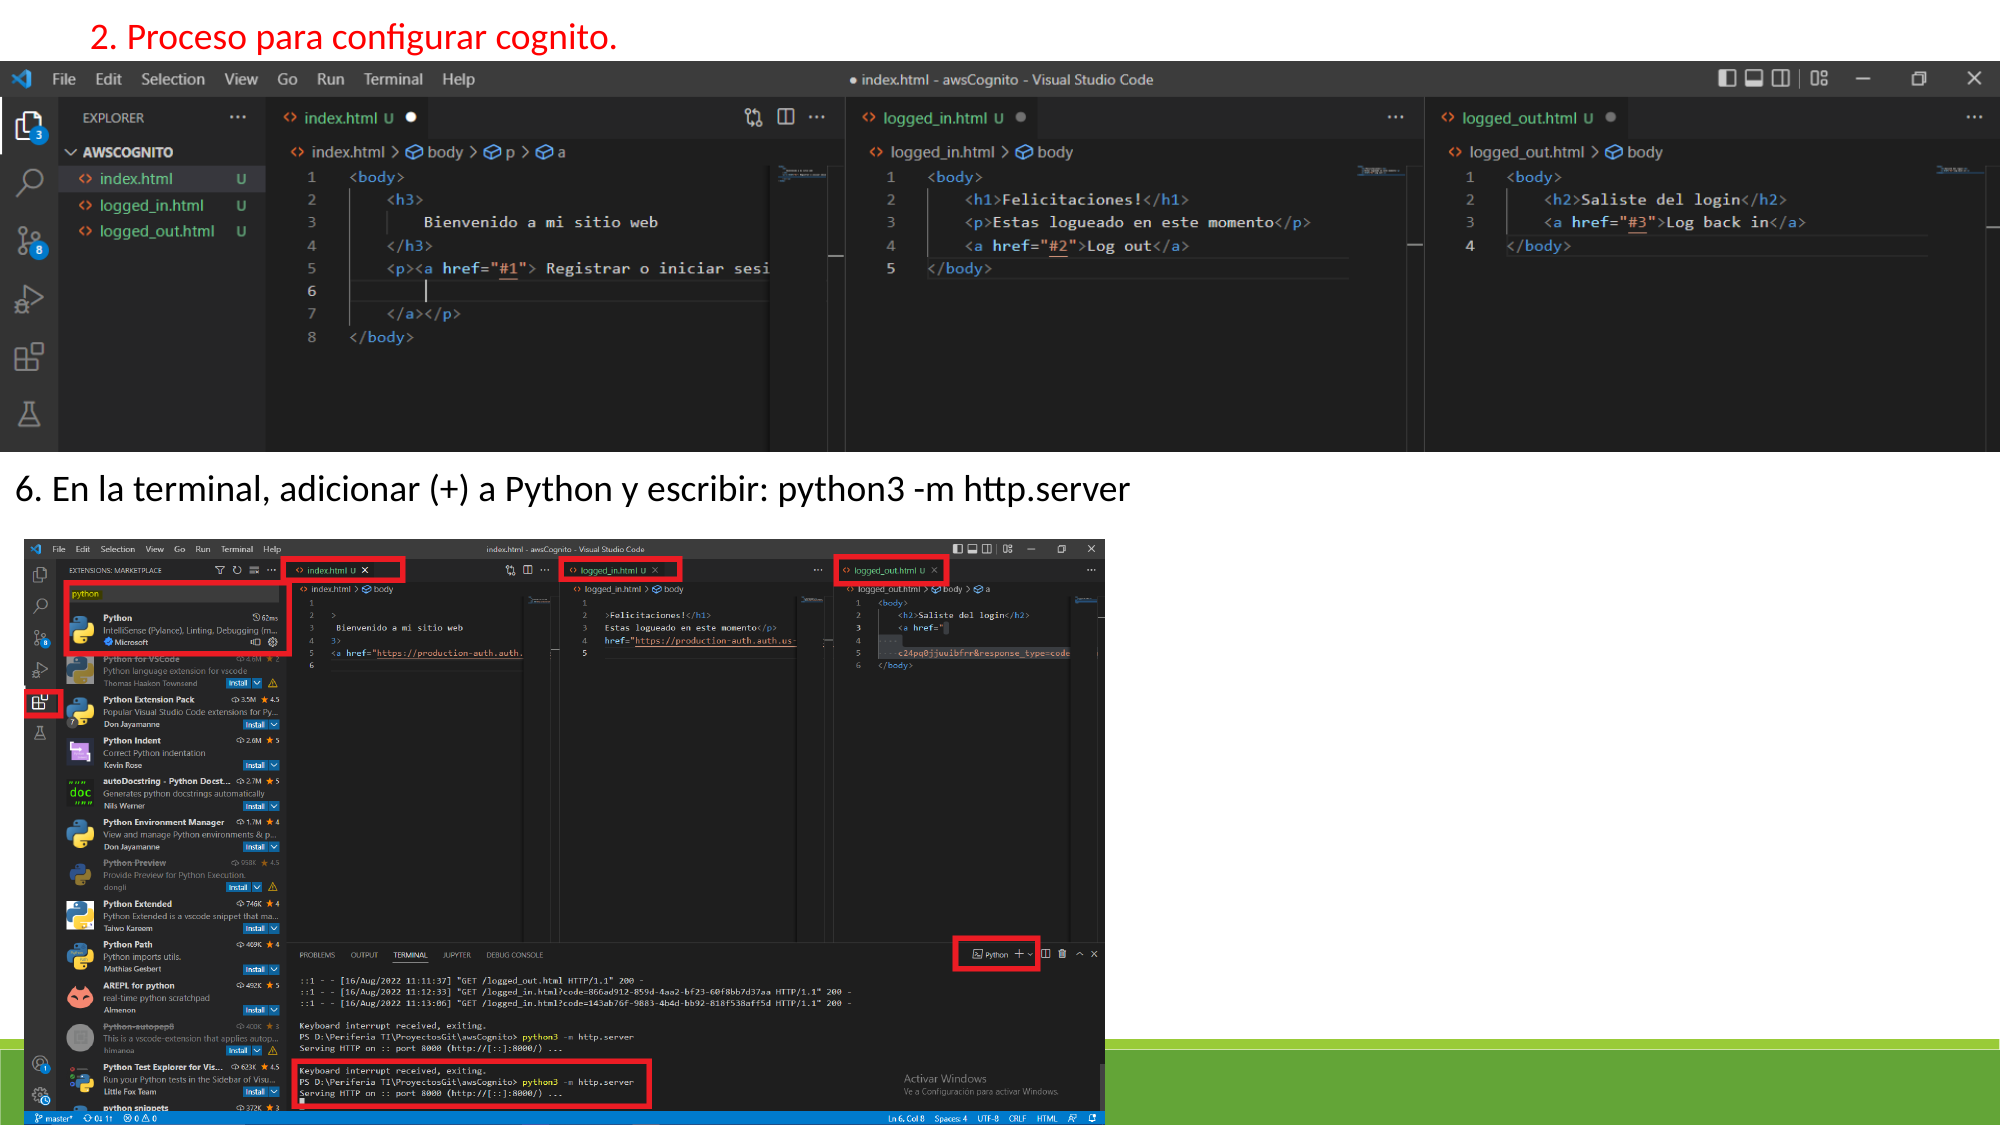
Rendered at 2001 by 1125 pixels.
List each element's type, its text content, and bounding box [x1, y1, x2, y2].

text_box 6. En la terminal, adicionar (+) a Python y escribir: python3 -m http.server [0, 460, 1263, 561]
text_box 2. Proceso para configurar cognito. [0, 4, 1963, 59]
picture [23, 538, 1105, 1125]
picture [0, 61, 2000, 453]
